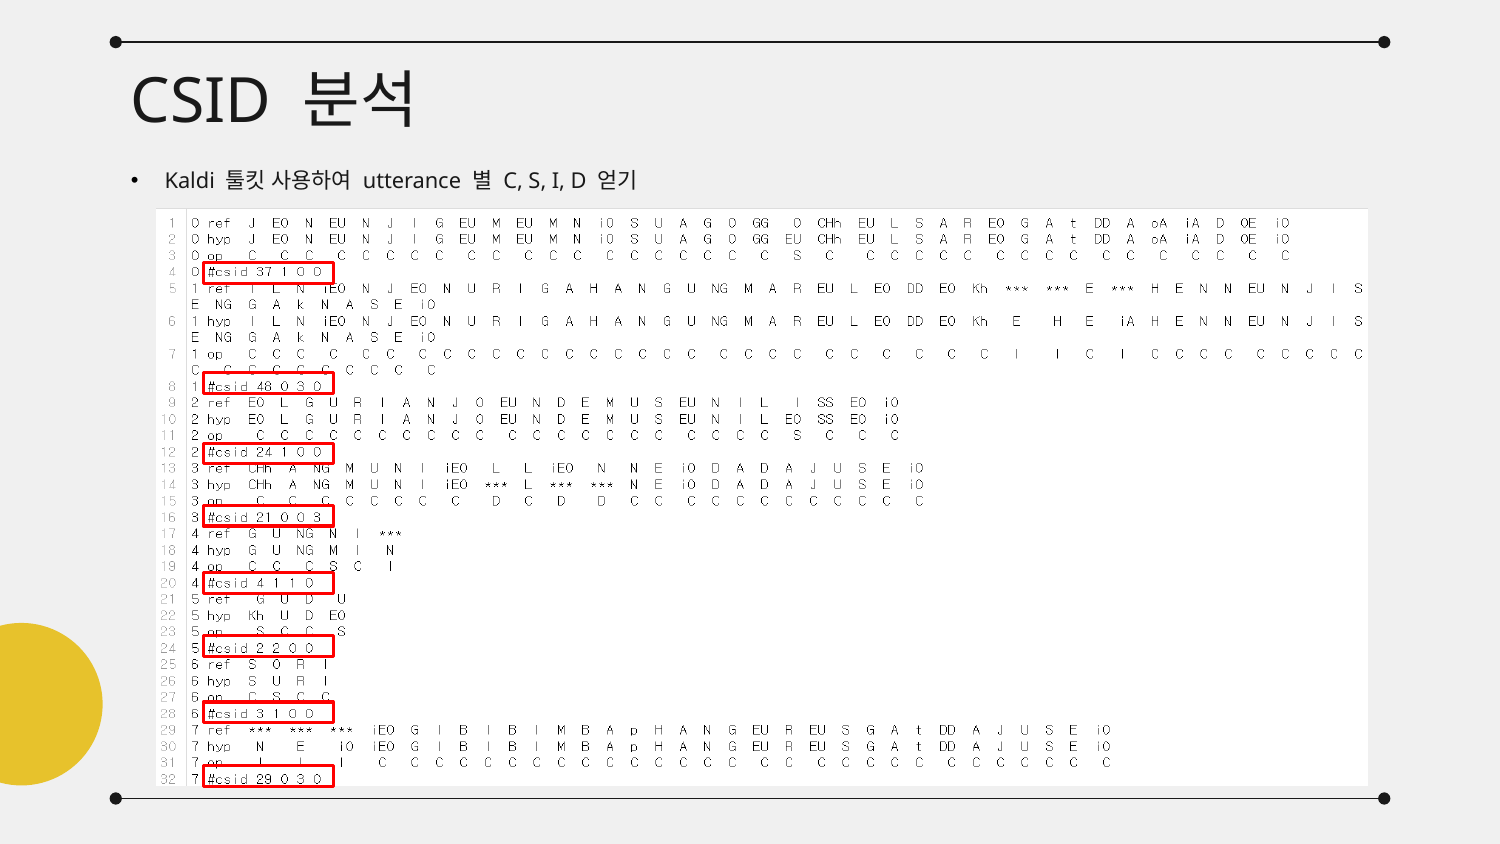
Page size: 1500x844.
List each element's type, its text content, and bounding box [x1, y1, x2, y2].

picture [156, 208, 1369, 786]
title CSID 분석 [115, 49, 1380, 140]
text_box [0, 622, 103, 786]
text_box Kaldi 툴킷 사용하여 utterance 별 C, S, I, D 얻기 [115, 152, 990, 674]
